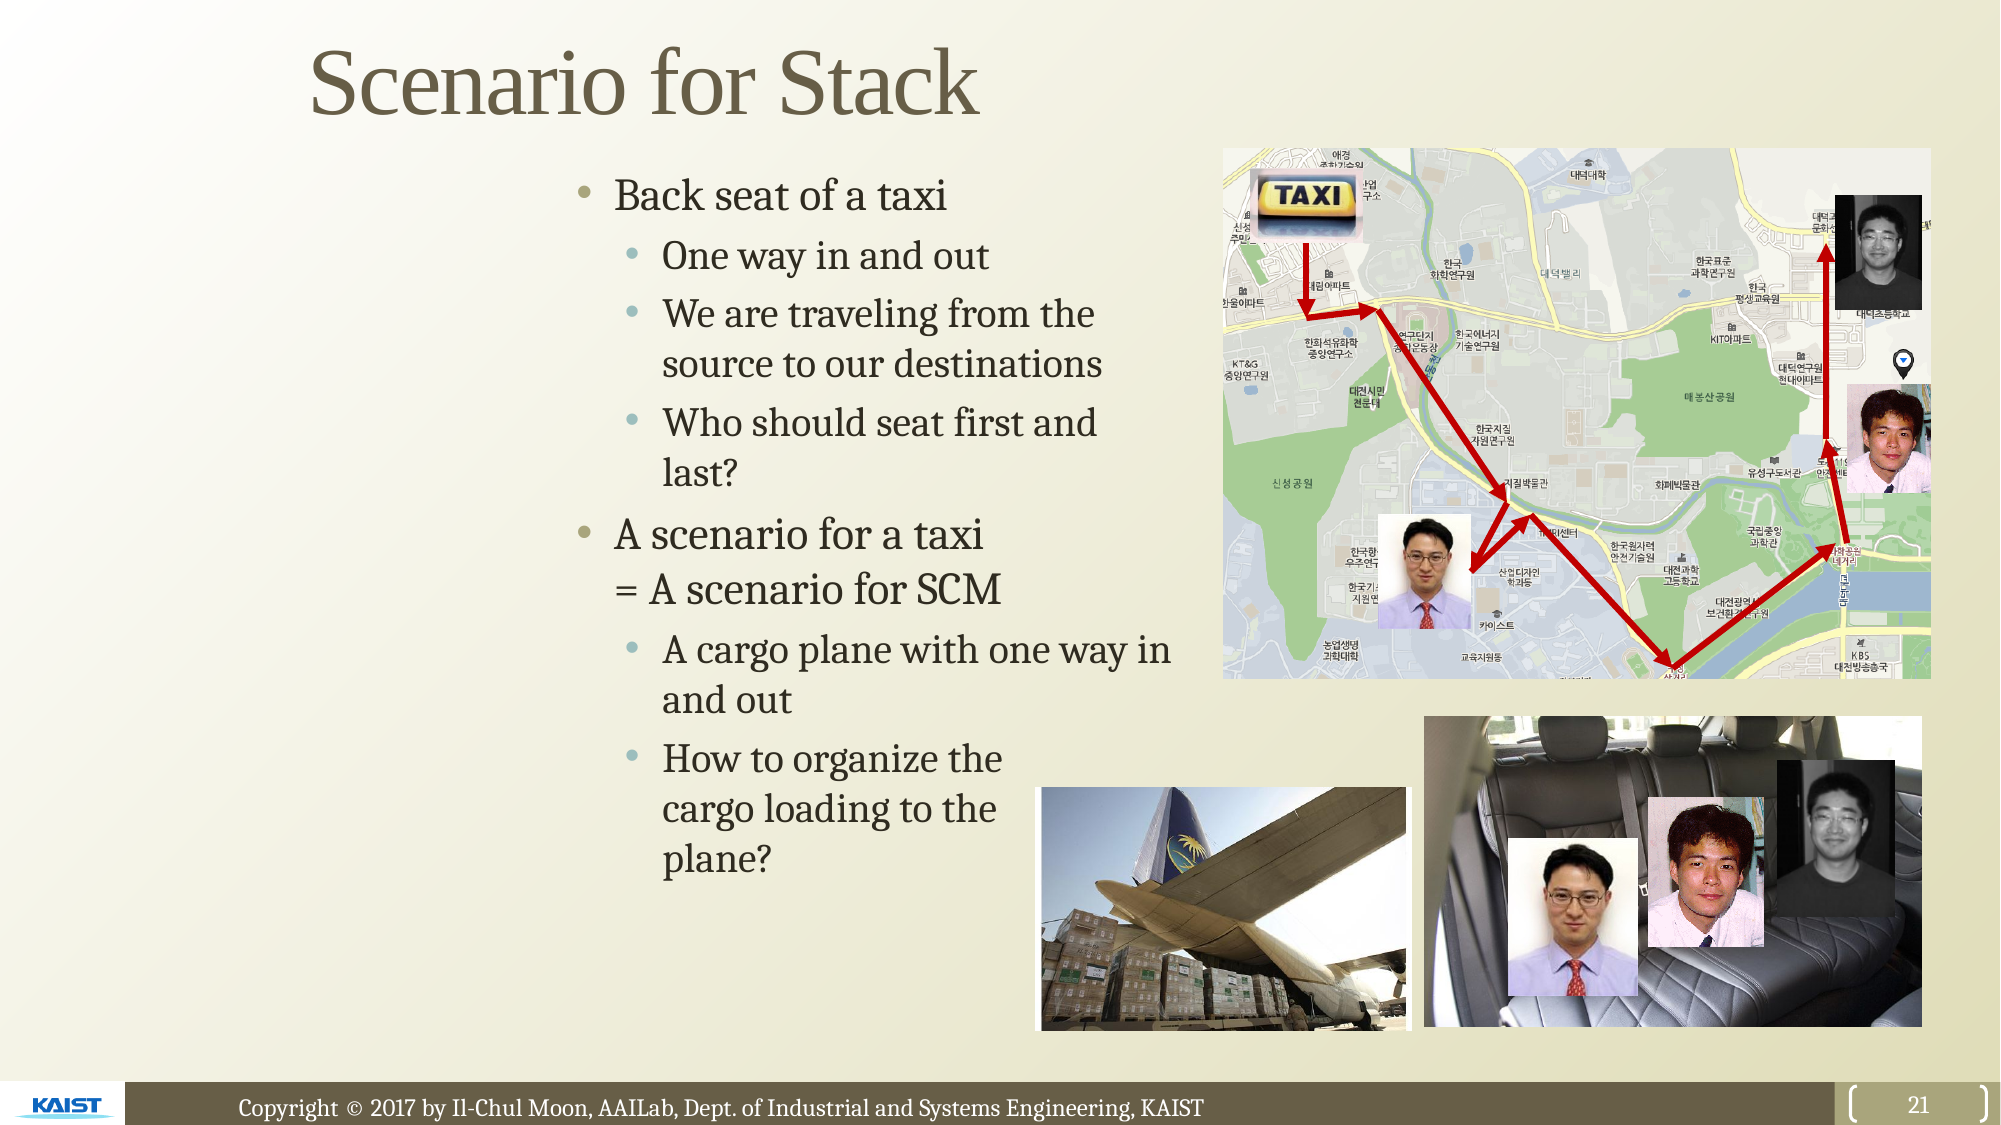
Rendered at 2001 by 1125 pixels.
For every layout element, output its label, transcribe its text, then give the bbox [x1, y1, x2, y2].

list Back seat of a taxi One way in and out We are traveling from the source to our destinations Who should seat first and last? A scenario for a taxi = A scenario for SCM A cargo plane with one way in and out How to organize the cargo loading to the plane? [542, 157, 1194, 966]
picture [1034, 786, 1413, 1031]
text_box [1377, 309, 1508, 504]
picture [1423, 715, 1922, 1028]
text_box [1825, 438, 1848, 544]
picture [0, 1081, 125, 1125]
picture [1223, 147, 1931, 680]
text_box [1672, 542, 1837, 669]
title Scenario for Stack [292, 0, 1992, 157]
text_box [1530, 514, 1674, 669]
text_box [1305, 308, 1376, 319]
slide_number 21 [1848, 1084, 1988, 1123]
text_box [1470, 514, 1528, 573]
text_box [1470, 502, 1508, 511]
